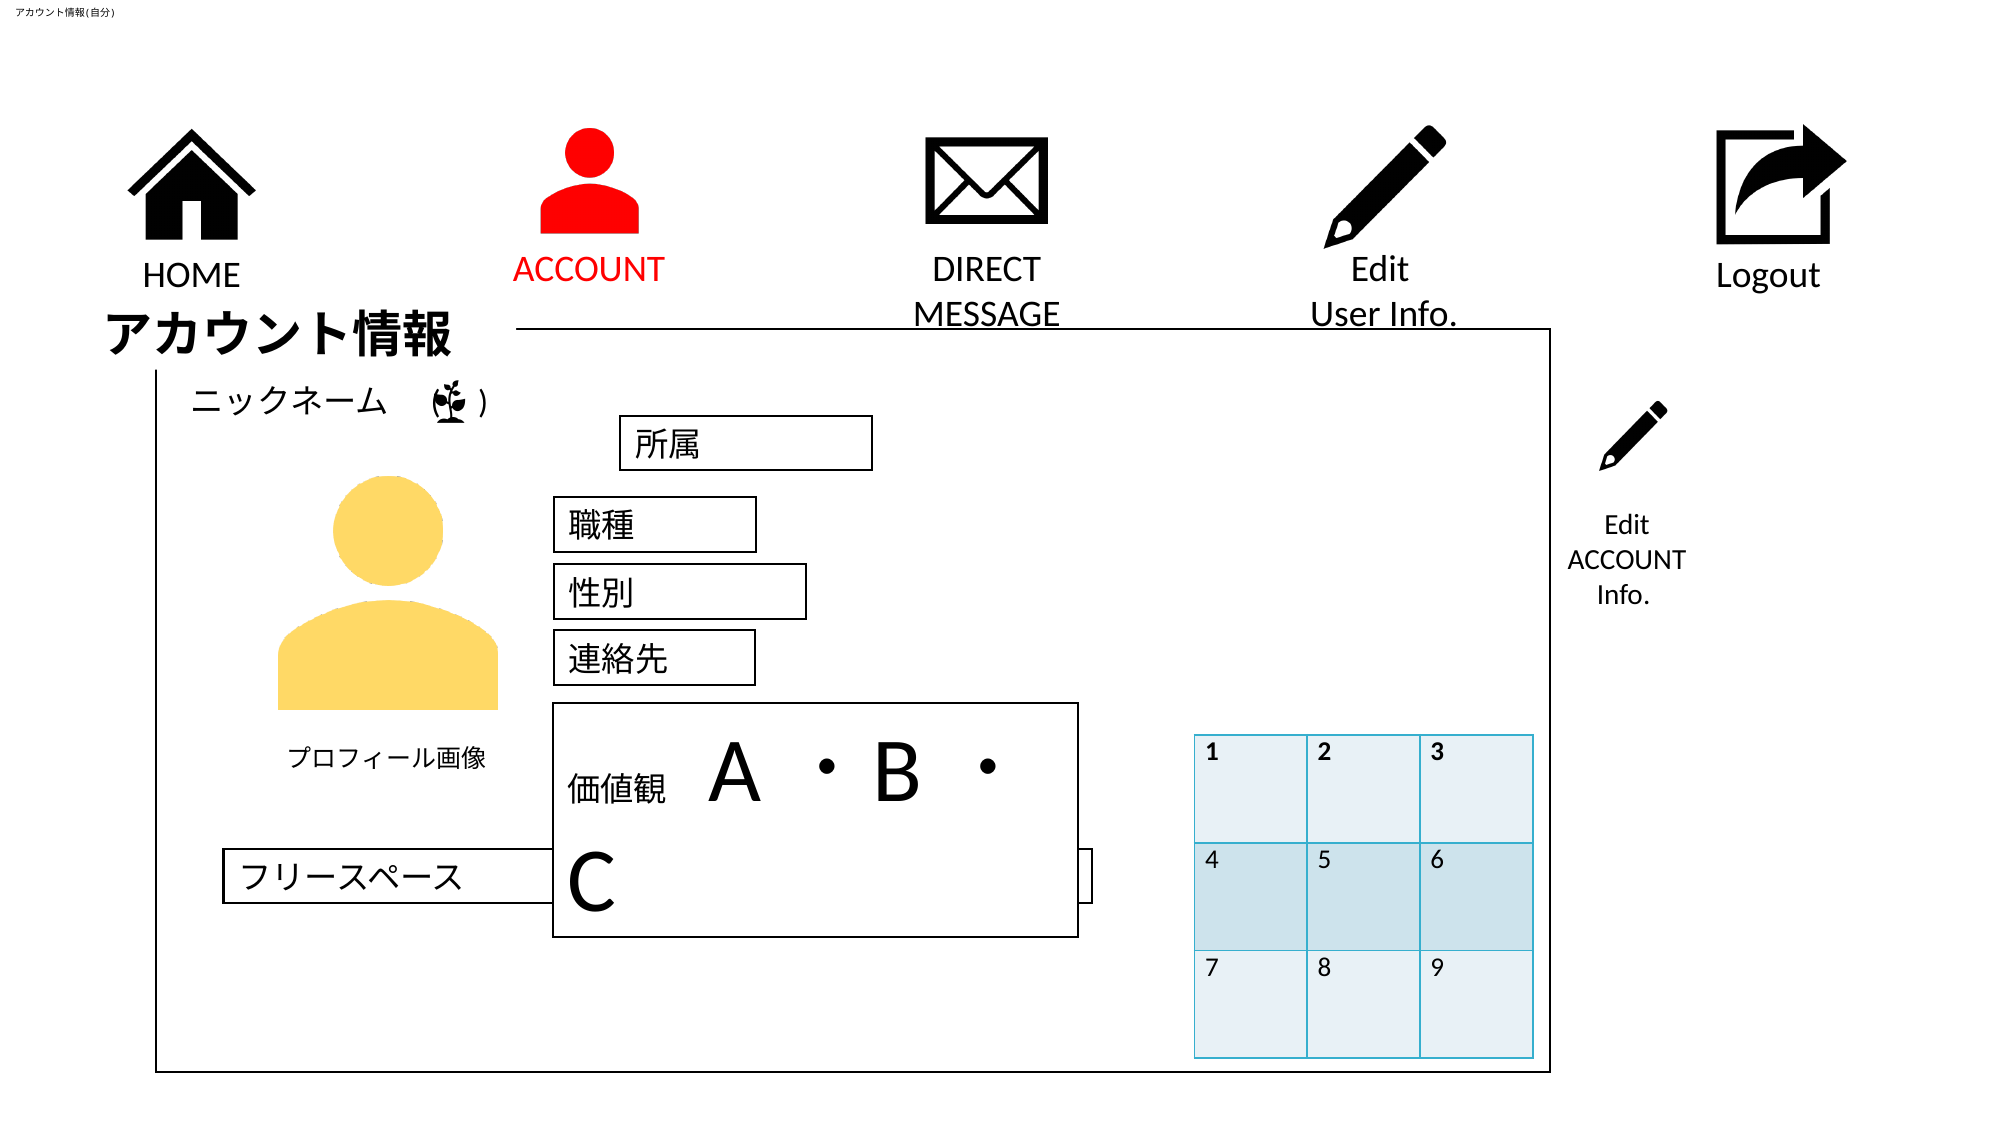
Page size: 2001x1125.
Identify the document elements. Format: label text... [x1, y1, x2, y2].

text_box フリースペース [1079, 848, 1093, 904]
text_box 職種 [553, 496, 757, 553]
table_cell 6 [1421, 844, 1532, 950]
text_box 連絡先 [553, 629, 756, 686]
table_cell 5 [1308, 844, 1419, 950]
title アカウント情報(自分) [0, 0, 275, 26]
picture [1591, 394, 1674, 478]
text_box 所属 [619, 415, 873, 471]
text_box 性別 [553, 563, 807, 620]
text_box ニックネーム ( ) [176, 372, 553, 428]
table_cell 8 [1308, 951, 1419, 1057]
text_box [155, 344, 1551, 1073]
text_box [98, 106, 1902, 344]
text_box フリースペース [222, 848, 552, 904]
table_cell 7 [1195, 951, 1306, 1057]
table_cell 9 [1421, 951, 1532, 1057]
table_header 3 [1421, 736, 1532, 842]
table_header 2 [1308, 736, 1419, 842]
text_box Edit ACCOUNT Info. [1545, 497, 1709, 618]
text_box プロフィール画像 [272, 758, 505, 780]
picture [223, 376, 553, 758]
table_header 1 [1195, 736, 1306, 842]
text_box 価値観 A ･B ･C [552, 702, 1079, 938]
table_cell 4 [1195, 844, 1306, 950]
text_box アカウント情報 [88, 294, 517, 370]
